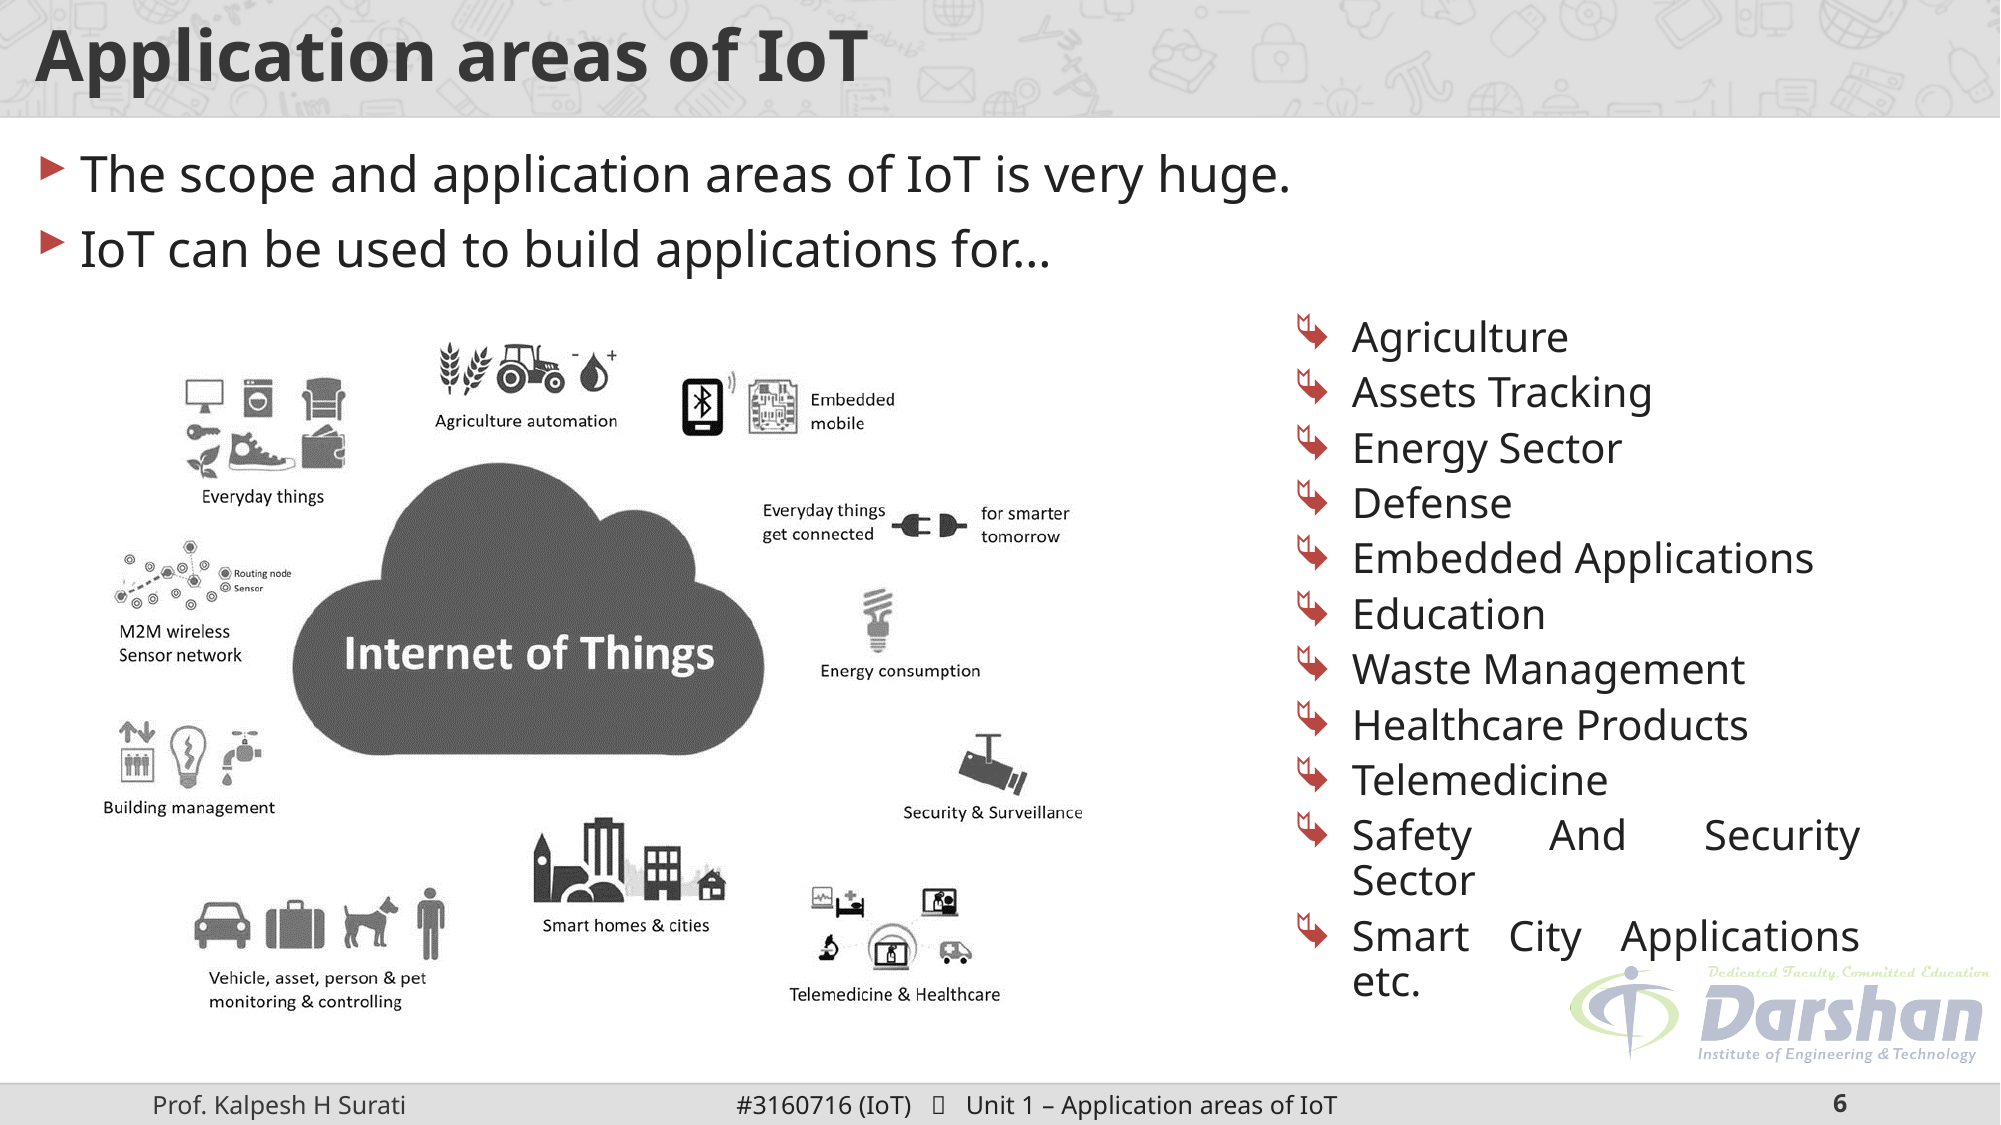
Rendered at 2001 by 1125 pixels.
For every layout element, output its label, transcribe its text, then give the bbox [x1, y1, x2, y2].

list The scope and application areas of IoT is very huge. IoT can be used to build applications for… [21, 141, 1979, 1059]
picture [94, 287, 1082, 1059]
text_box Agriculture Assets Tracking Energy Sector Defense Embedded Applications Education Waste Management Healthcare Products Telemedicine Safety And Security Sector Smart City Applications etc. [1204, 308, 1876, 955]
title Application areas of IoT [0, 0, 2000, 117]
